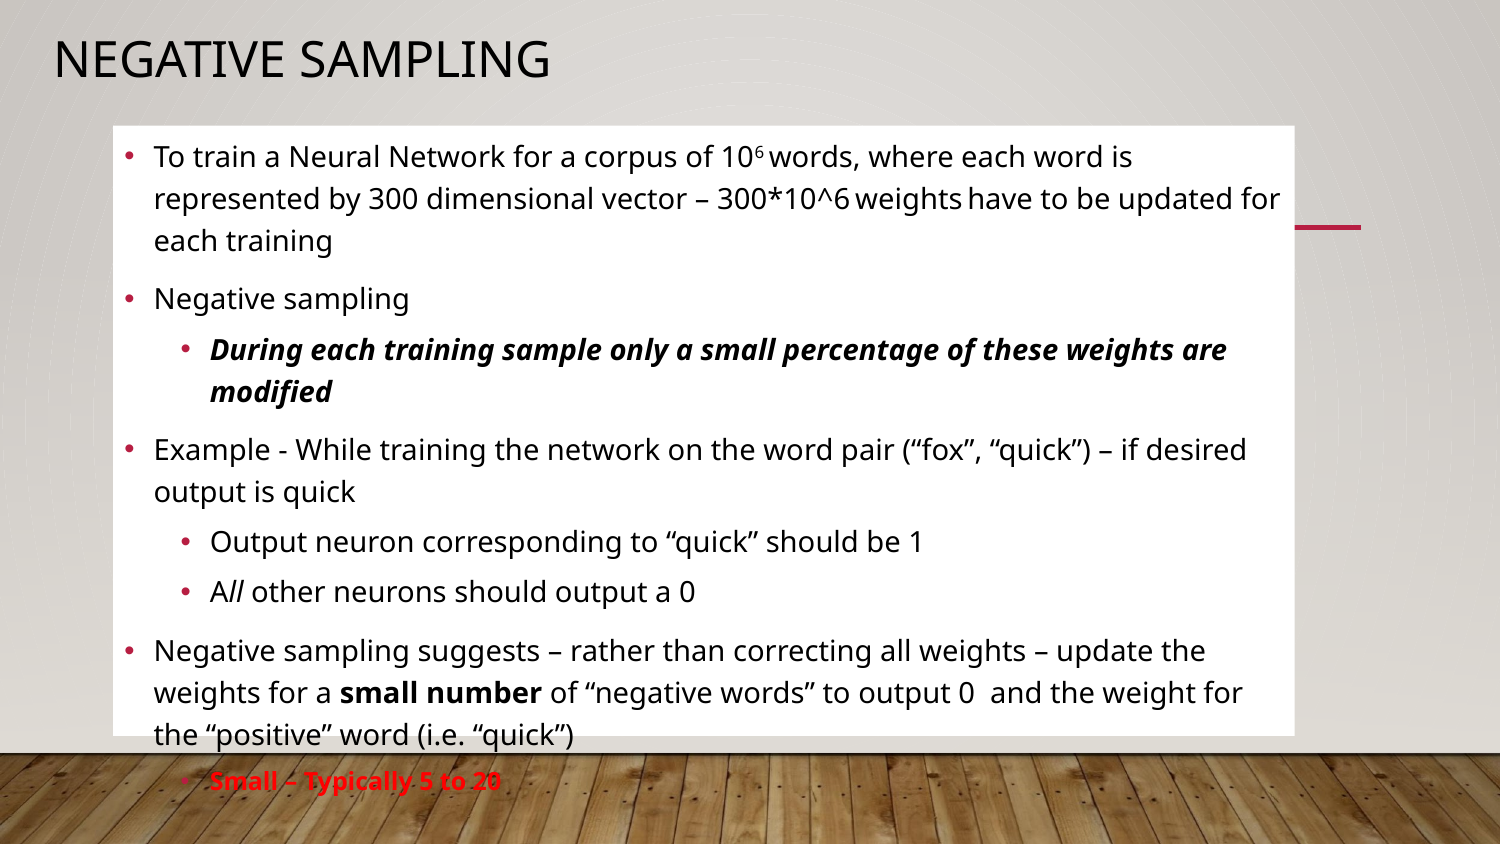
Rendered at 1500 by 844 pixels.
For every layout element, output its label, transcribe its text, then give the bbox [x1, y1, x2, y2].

list To train a Neural Network for a corpus of 106 words, where each word is represented by 300 dimensional vector – 300*10^6 weights have to be updated for each training Negative sampling During each training sample only a small percentage of these weights are modified Example - While training the network on the word pair (“fox”, “quick”) – if desired output is quick Output neuron corresponding to “quick” should be 1 All other neurons should output a 0 Negative sampling suggests – rather than correcting all weights – update the weights for a small number of “negative words” to output 0 and the weight for the “positive” word (i.e. “quick”) Small – Typically 5 to 20 [113, 125, 1295, 736]
title NEGATIVE SAMPLING [42, 28, 1224, 158]
picture [0, 753, 1500, 844]
